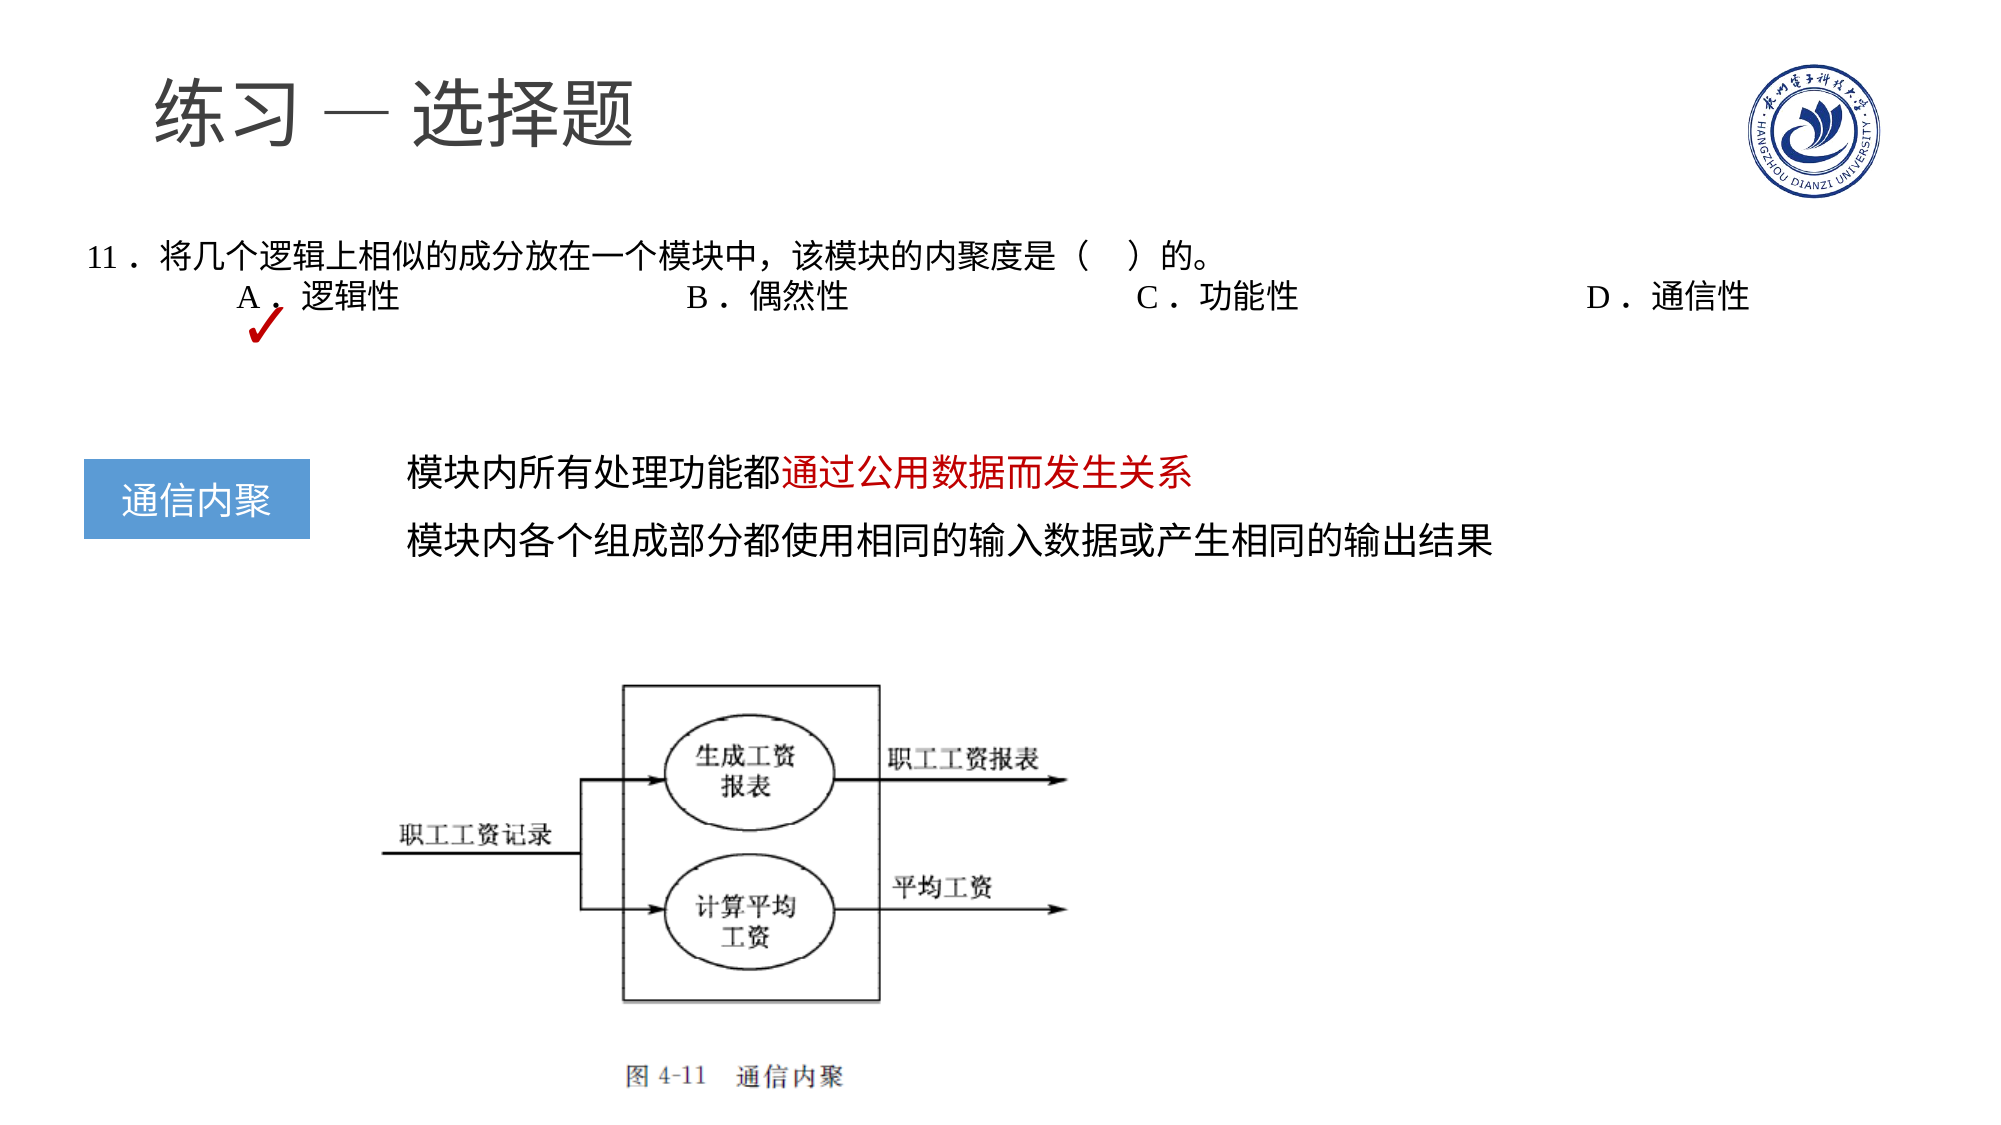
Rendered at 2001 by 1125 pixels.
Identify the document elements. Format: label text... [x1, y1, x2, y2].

title 练习 — 选择题 [137, 59, 1863, 174]
picture [1743, 59, 1885, 203]
text_box 模块内所有处理功能都通过公用数据而发生关系 模块内各个组成部分都使用相同的输入数据或产生相同的输出结果 [391, 419, 1609, 570]
picture [368, 682, 1111, 1099]
text_box 通信内聚 [84, 459, 310, 539]
text_box 11．将几个逻辑上相似的成分放在一个模块中，该模块的内聚度是（ ）的。 A．逻辑性 B．偶然性 C．功能性 D．通信性 [71, 227, 1842, 323]
text_box ✓ [225, 275, 283, 371]
